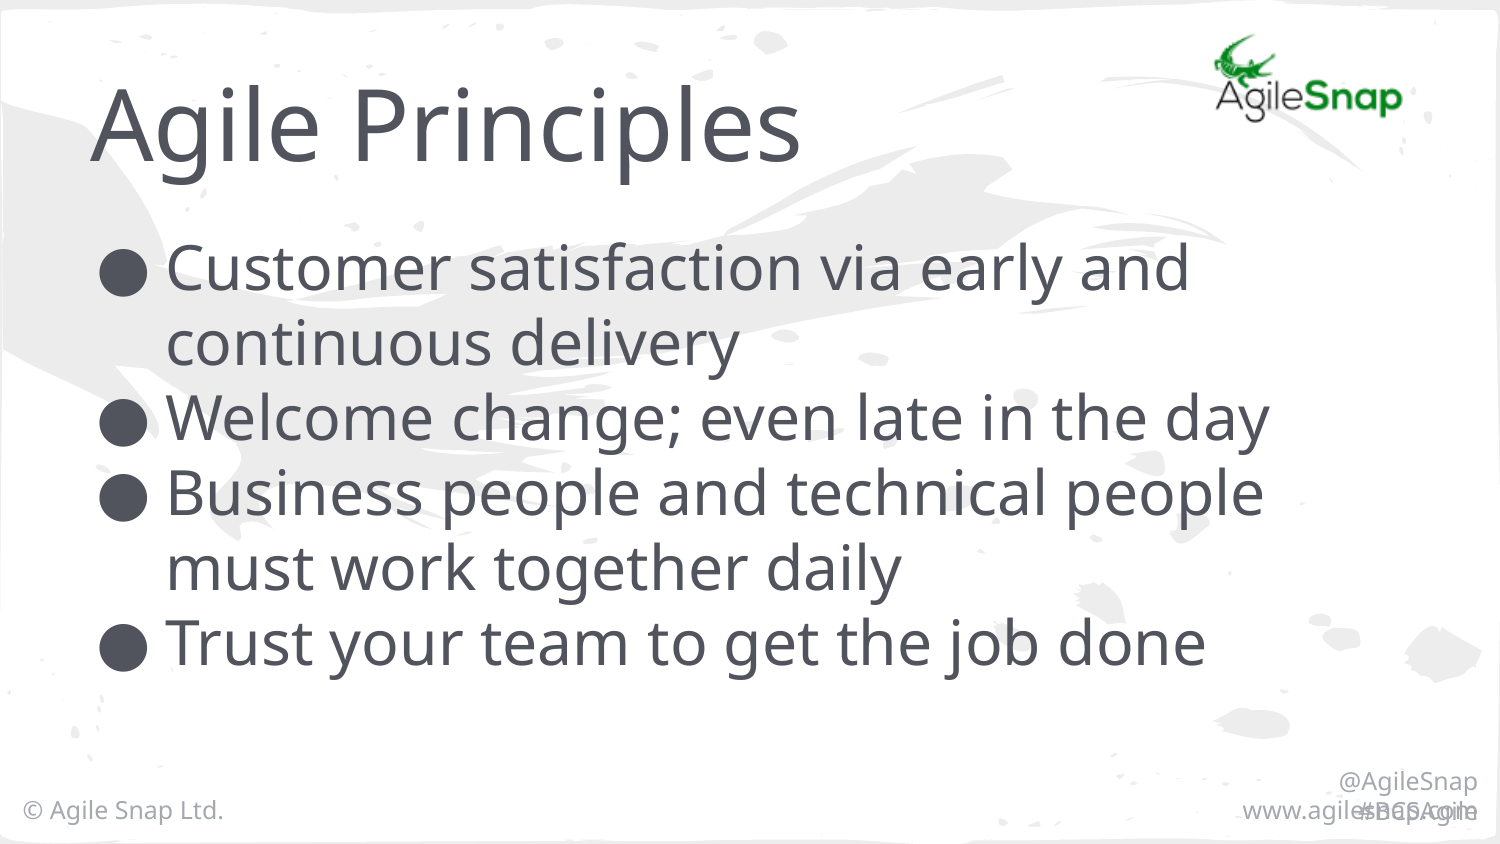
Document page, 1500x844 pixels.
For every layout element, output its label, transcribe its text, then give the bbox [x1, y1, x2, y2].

list Customer satisfaction via early and continuous delivery Welcome change; even late in the day Business people and technical people must work together daily Trust your team to get the job done [75, 212, 1425, 808]
title Agile Principles [75, 25, 1425, 197]
